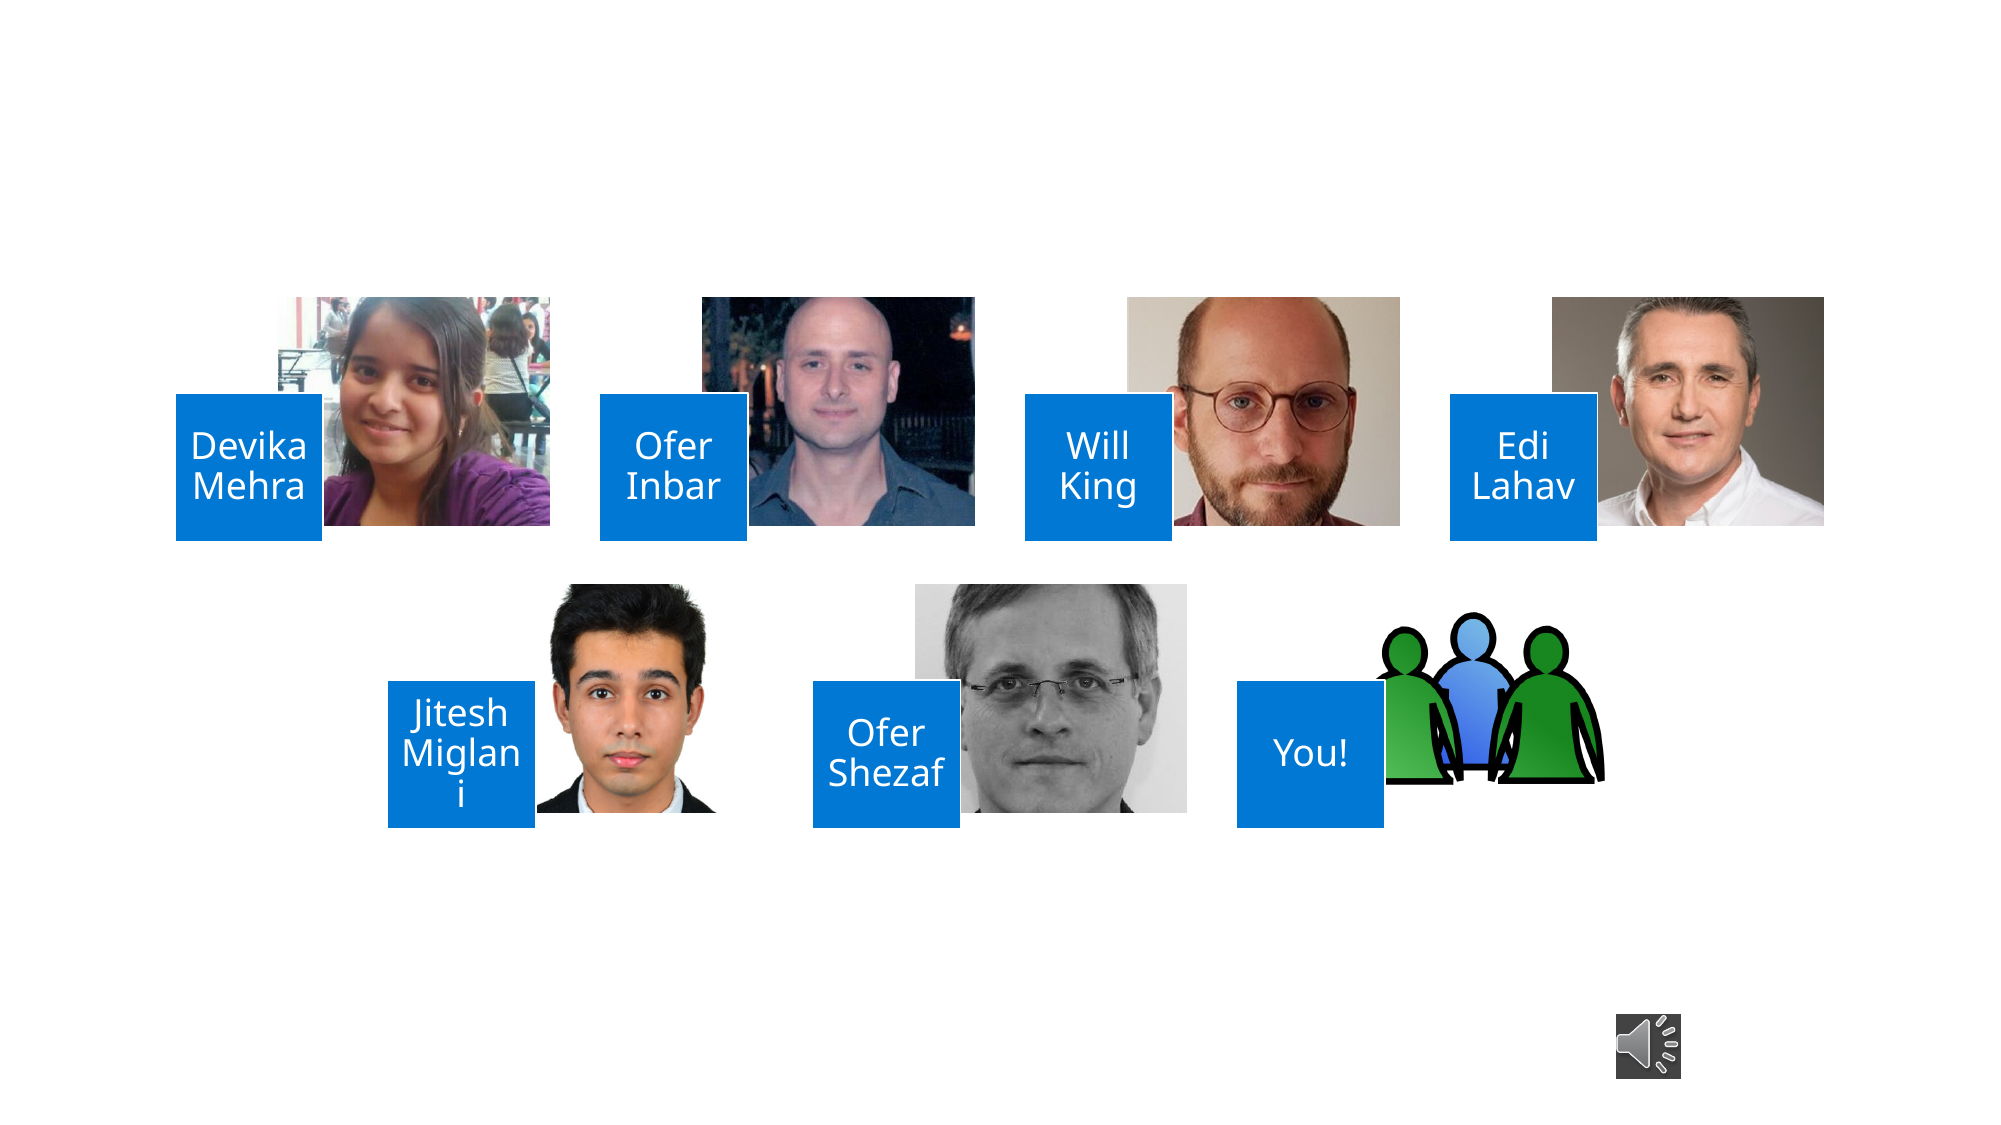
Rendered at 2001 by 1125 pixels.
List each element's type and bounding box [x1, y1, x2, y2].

text_box [811, 582, 1189, 830]
text_box [174, 295, 552, 542]
text_box [1023, 295, 1401, 542]
text_box [1236, 582, 1614, 830]
text_box [599, 295, 977, 542]
text_box [386, 582, 764, 830]
text_box [1448, 295, 1826, 542]
picture [1614, 1012, 1683, 1080]
